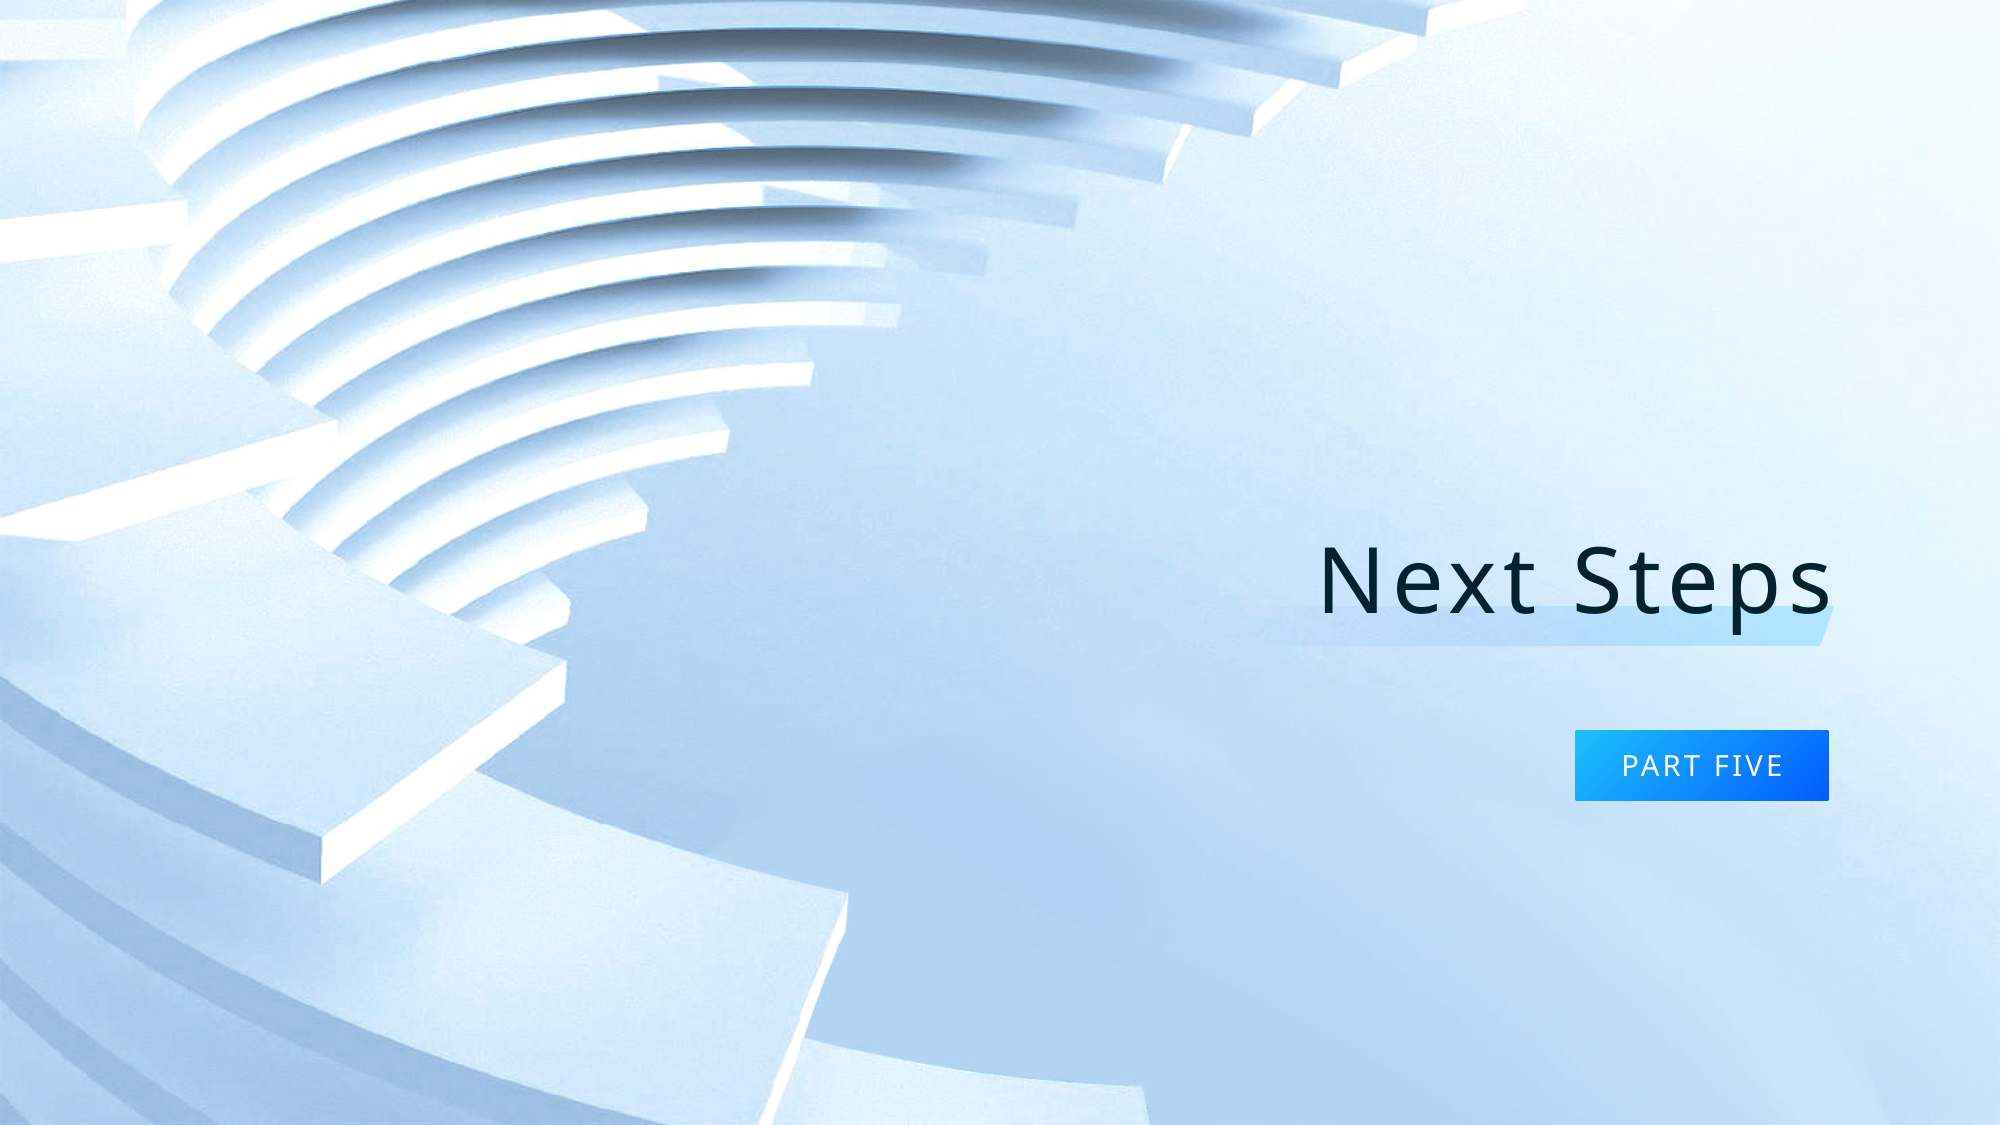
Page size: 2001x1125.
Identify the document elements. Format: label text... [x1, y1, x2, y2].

list PART FIVE [1575, 730, 1829, 801]
title Next Steps [999, 325, 1834, 633]
